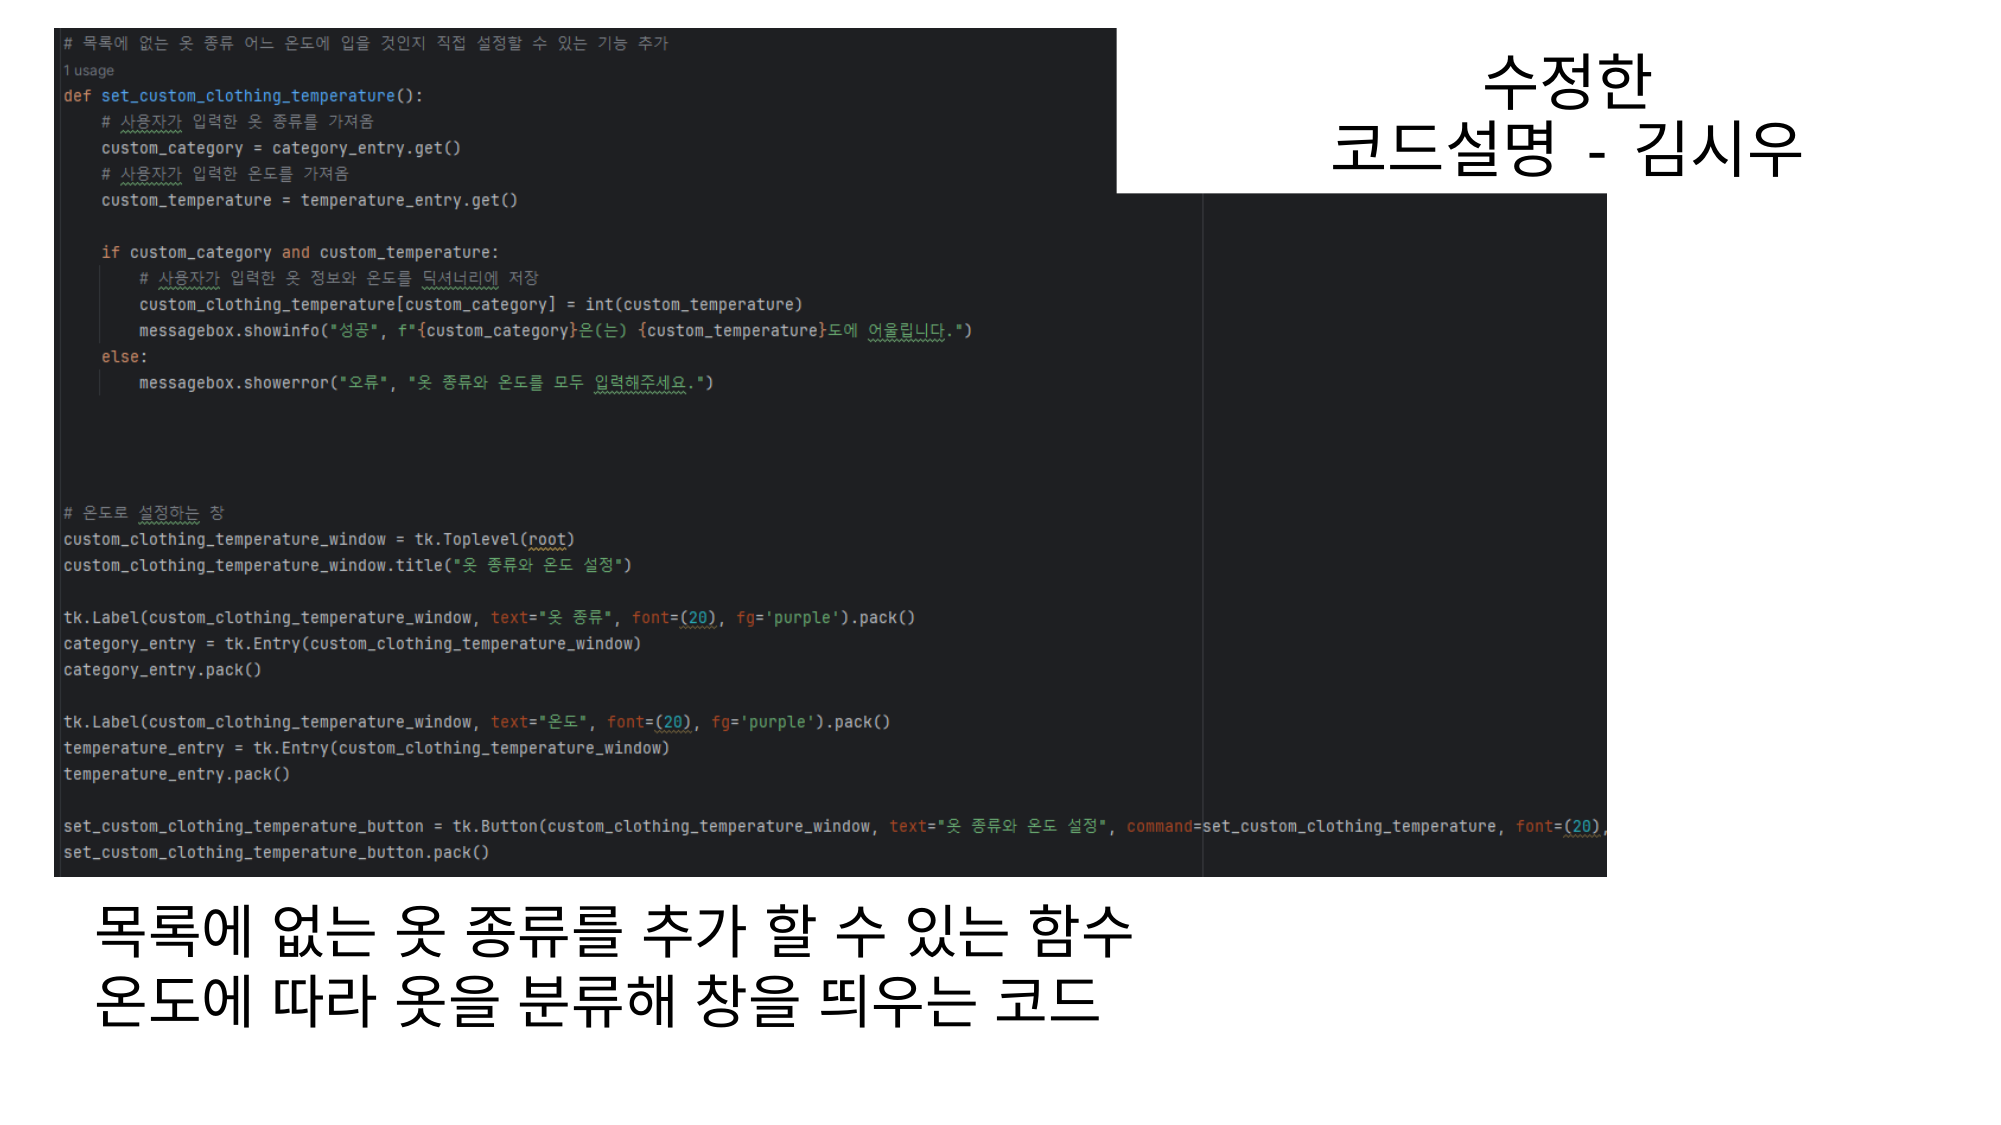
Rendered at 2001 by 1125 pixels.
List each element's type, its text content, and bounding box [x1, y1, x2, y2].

text_box 목록에 없는 옷 종류를 추가 할 수 있는 함수 온도에 따라 옷을 분류해 창을 띄우는 코드 [79, 887, 1382, 1043]
picture [54, 28, 1607, 877]
text_box 수정한 코드설명 - 김시우 [1116, 0, 2000, 194]
